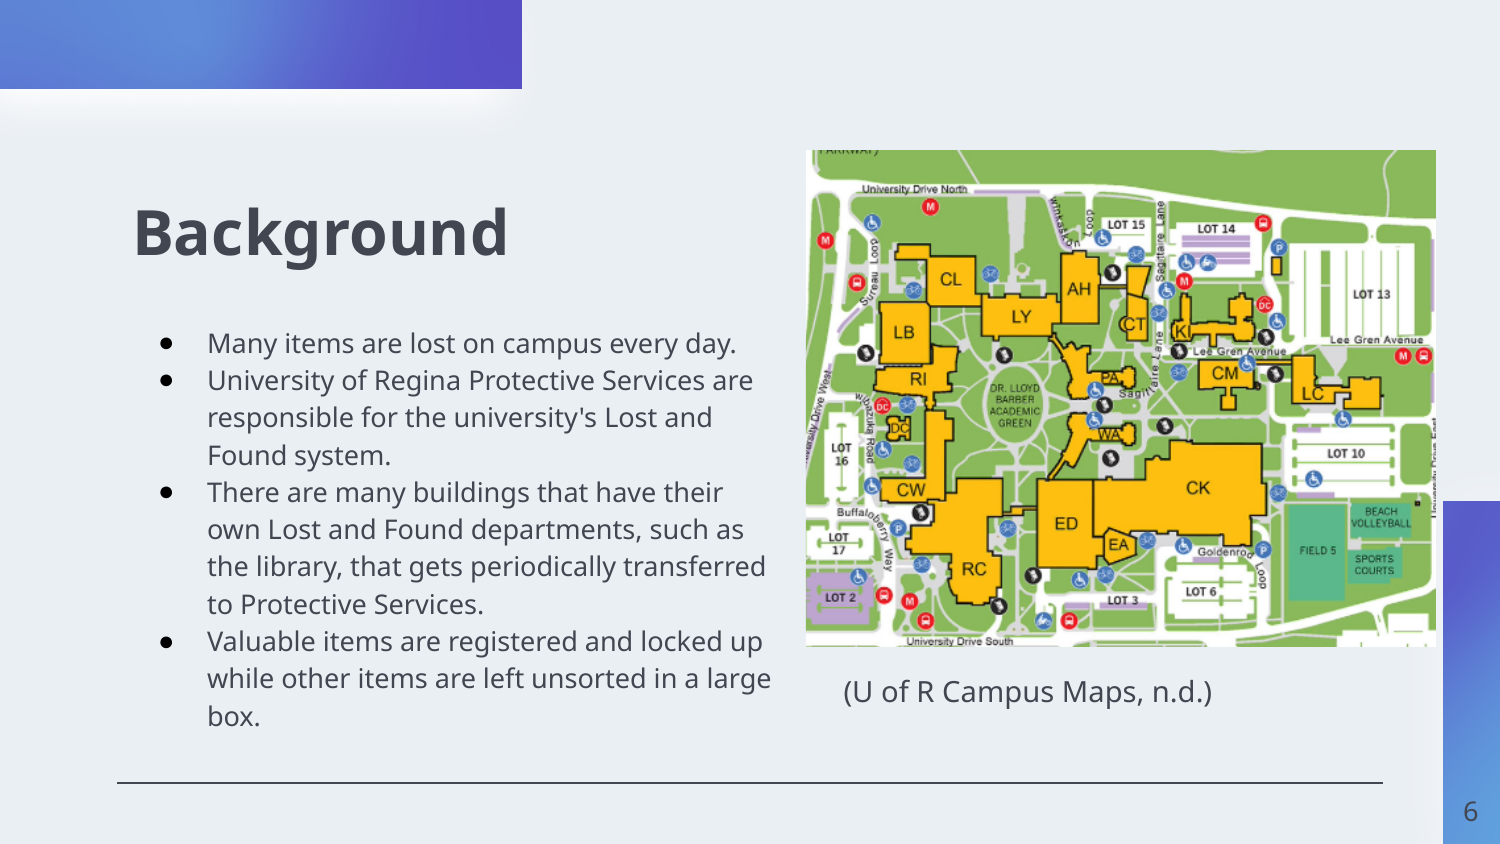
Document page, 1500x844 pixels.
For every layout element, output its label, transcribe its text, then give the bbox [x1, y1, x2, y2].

slide_number ‹#› [1403, 779, 1494, 844]
subtitle Many items are lost on campus every day. University of Regina Protective Services are responsible for the university's Lost and Found system. There are many buildings that have their own Lost and Found departments, such as the library, that gets periodically transferred to Protective Services. Valuable items are registered and locked up while other items are left unsorted in a large box. [116, 306, 798, 684]
picture [805, 150, 1437, 647]
picture [1443, 501, 1500, 844]
text_box (U of R Campus Maps, n.d.) [828, 658, 1256, 724]
picture [0, 0, 522, 89]
title Background [116, 188, 798, 283]
